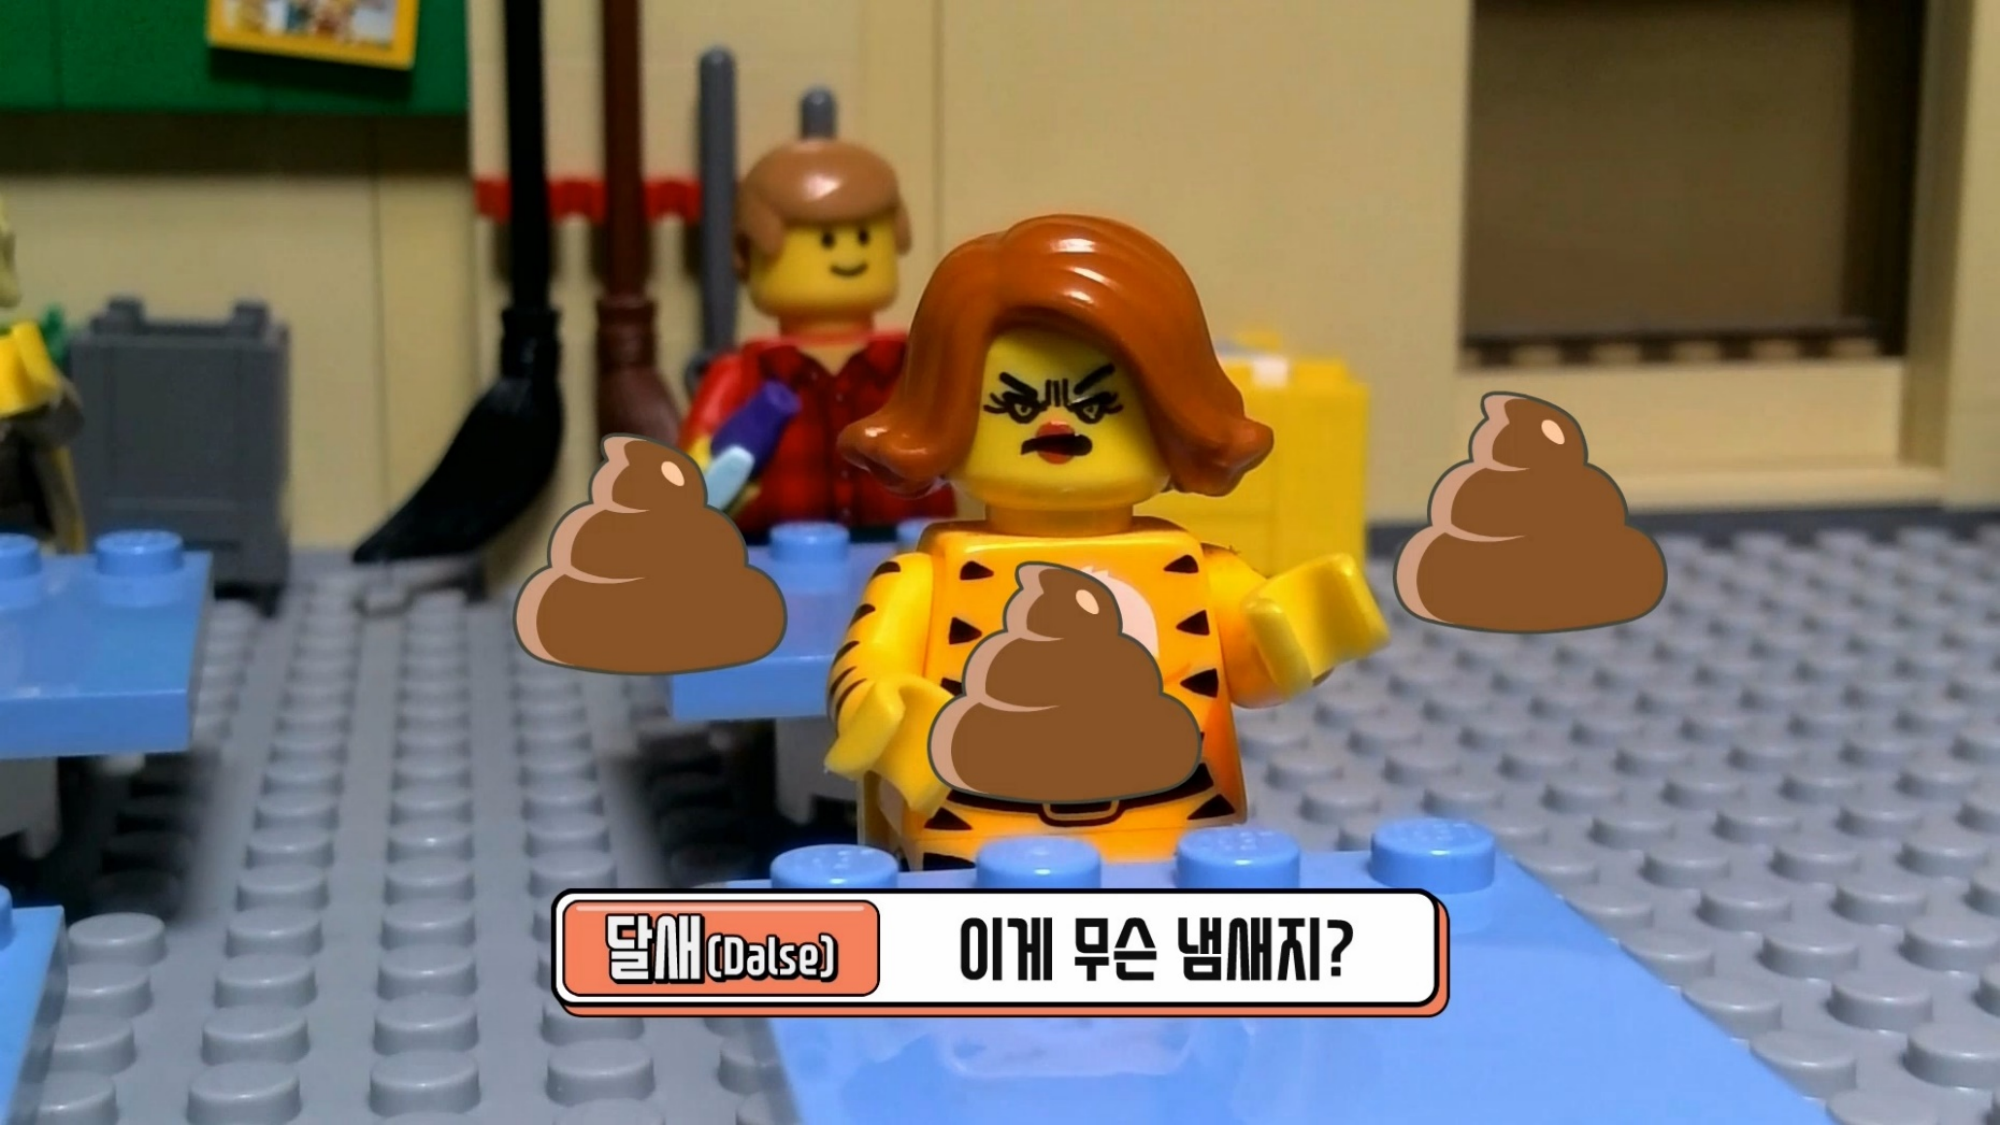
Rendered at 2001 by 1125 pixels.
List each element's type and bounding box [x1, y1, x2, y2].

list [0, 0, 2000, 1125]
